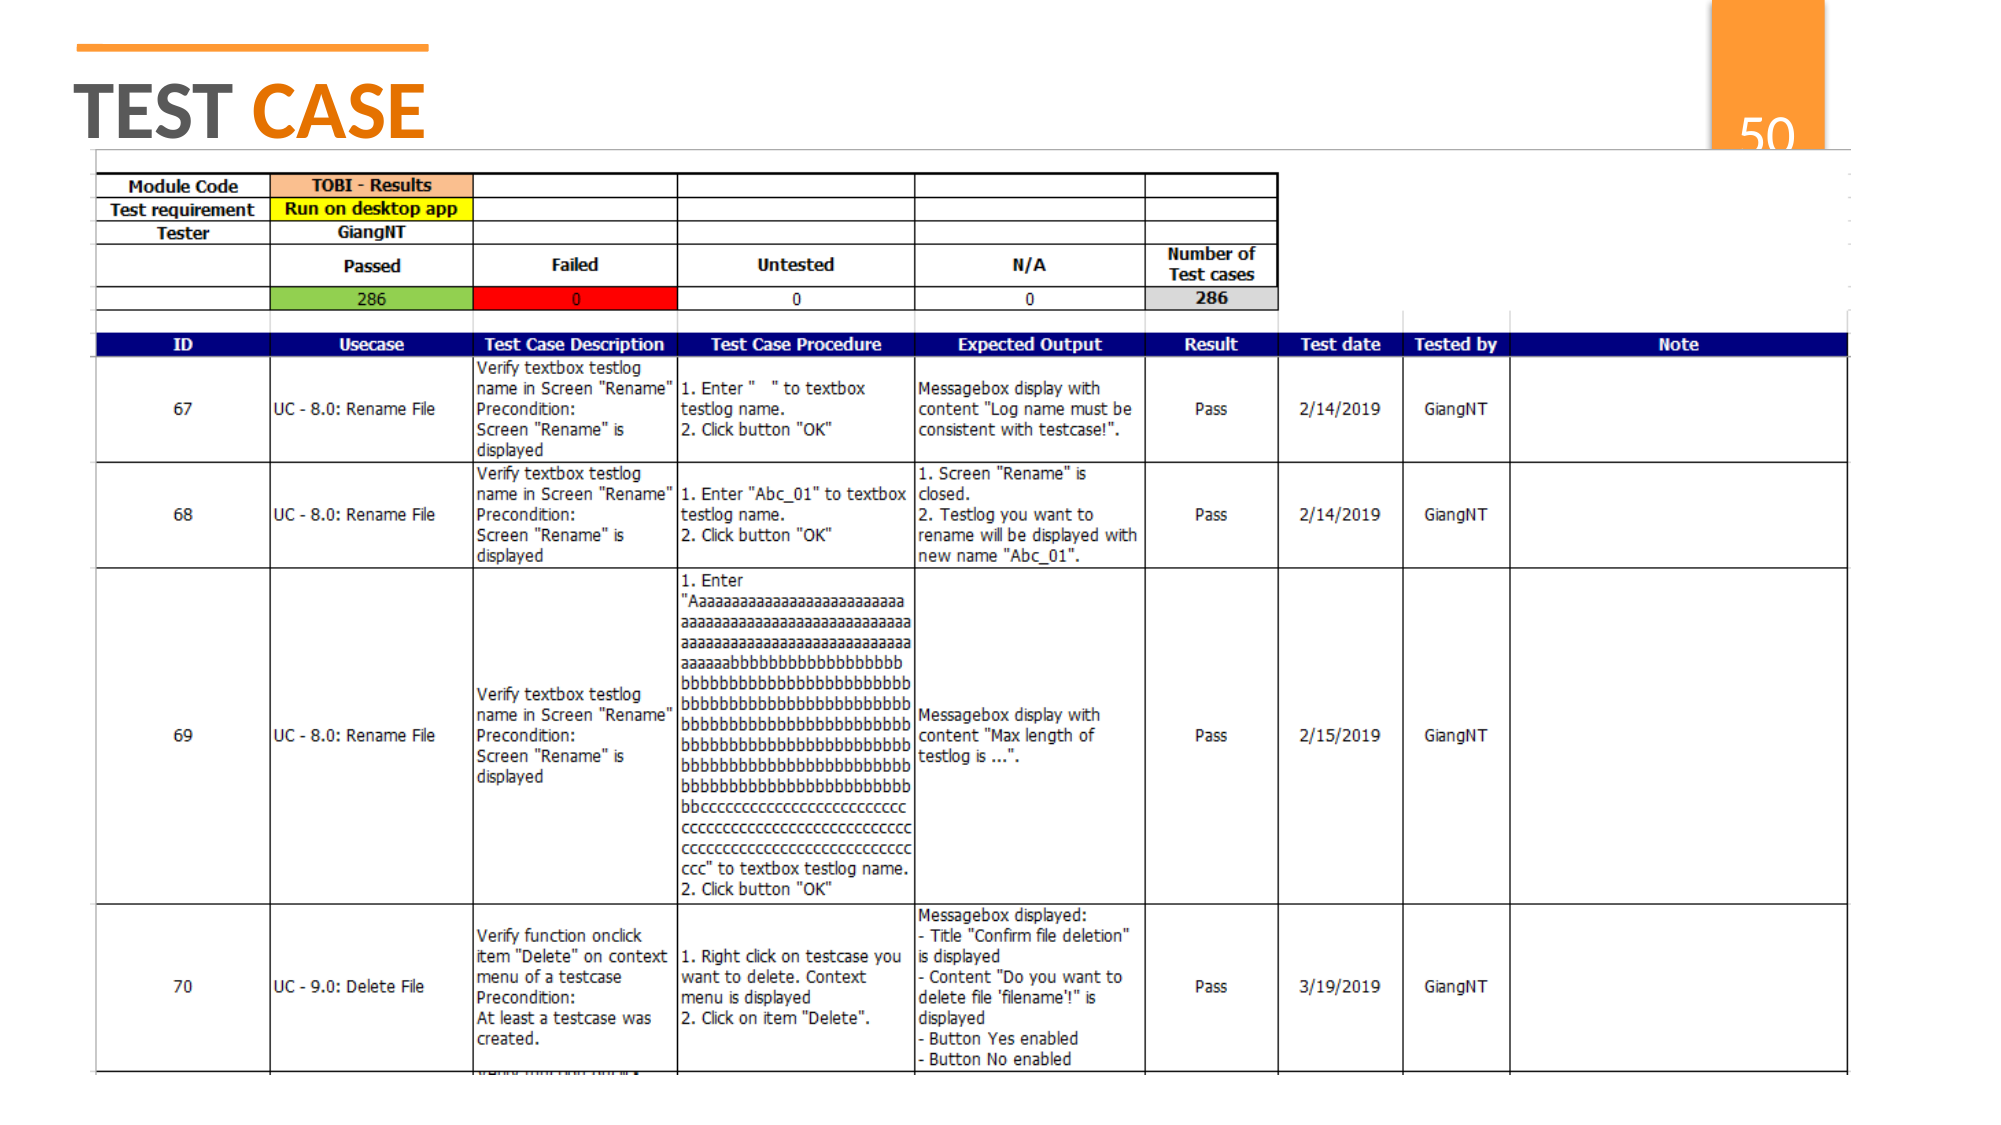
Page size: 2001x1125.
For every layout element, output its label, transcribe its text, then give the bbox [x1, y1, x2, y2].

text_box [75, 42, 431, 47]
slide_number 50 [1698, 48, 1836, 148]
text_box TEST CASE [58, 47, 799, 163]
picture [90, 149, 1851, 1075]
